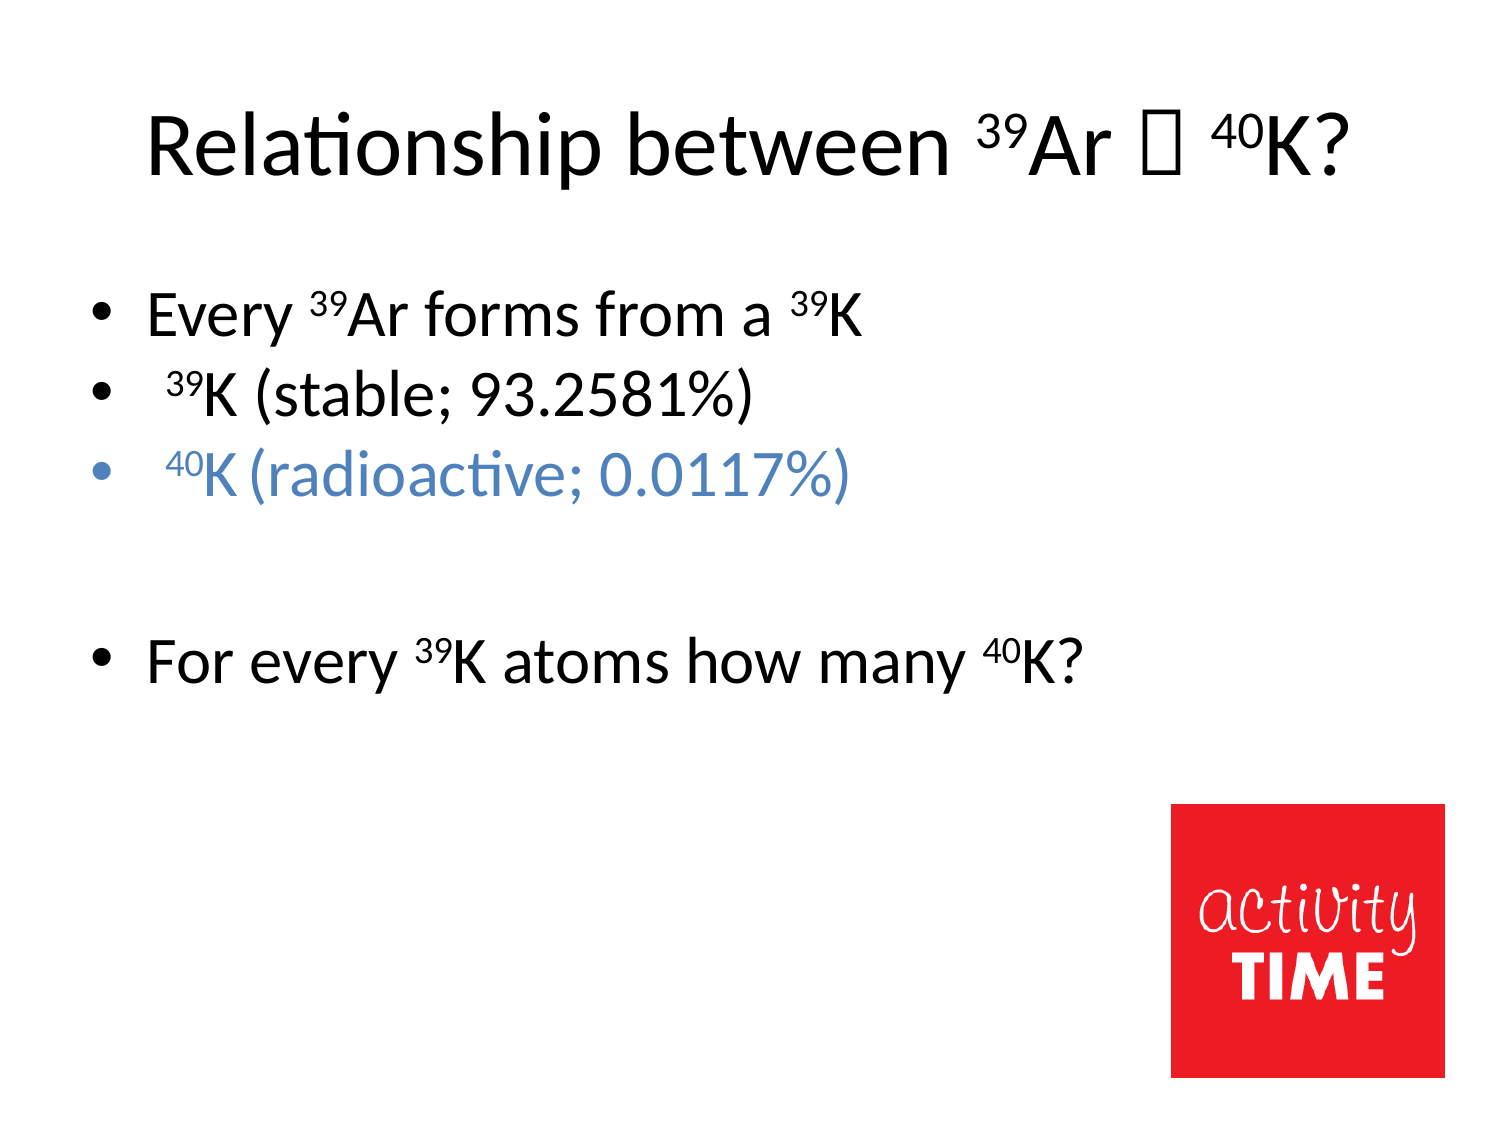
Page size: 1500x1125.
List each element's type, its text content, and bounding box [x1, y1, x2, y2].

list Every 39Ar forms from a 39K 39K (stable; 93.2581%) 40K (radioactive; 0.0117%) For every 39K atoms how many 40K? [75, 262, 1425, 1005]
picture [1171, 804, 1445, 1078]
title Relationship between 39Ar  40K? [75, 45, 1425, 233]
